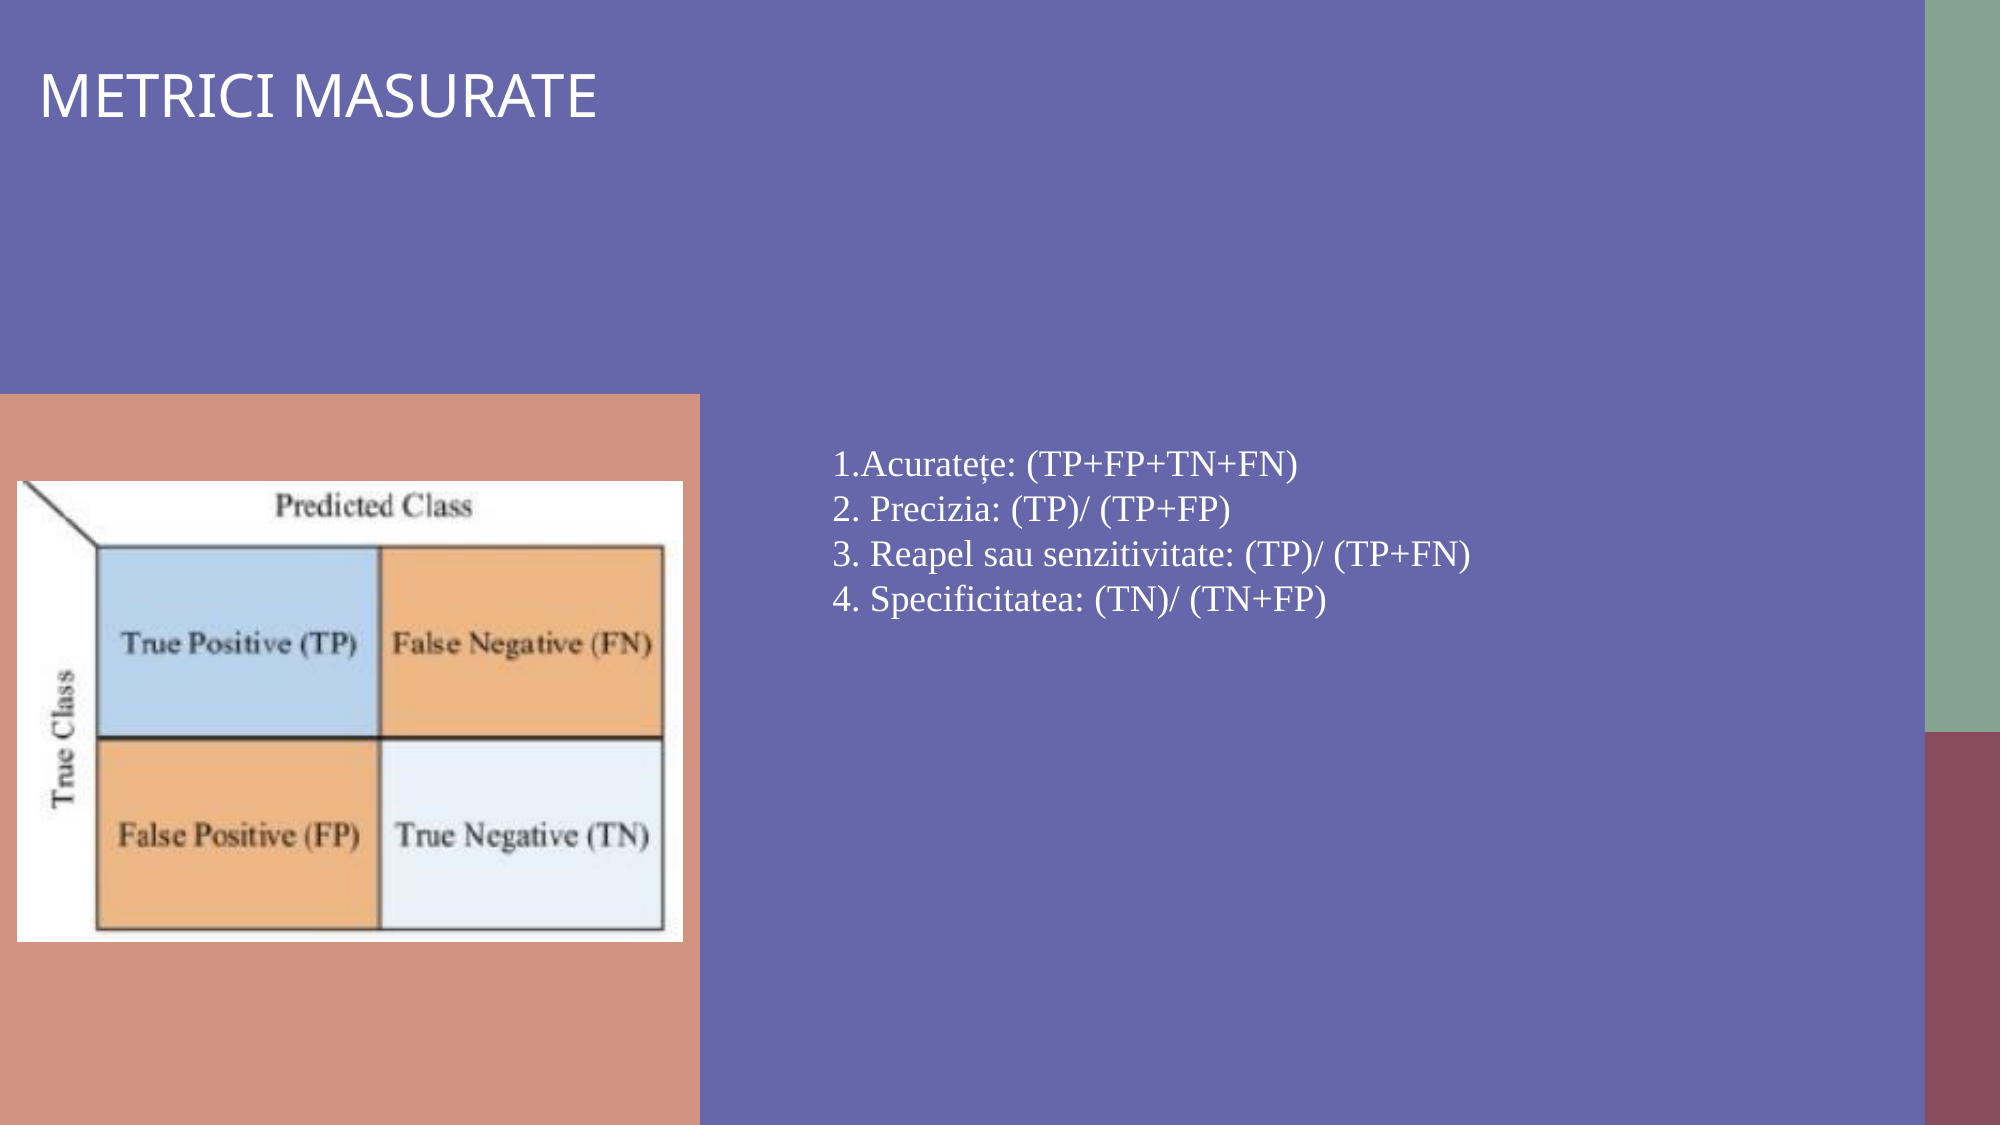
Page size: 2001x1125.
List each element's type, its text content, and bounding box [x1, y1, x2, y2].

title Metrici masurate [23, 26, 618, 171]
text_box 1.Acuratețe: (TP+FP+TN+FN) 2. Precizia: (TP)/ (TP+FP) 3. Reapel sau senzitivitate: (TP)/ (TP+FN) 4. Specificitatea: (TN)/ (TN+FP) [817, 431, 1818, 672]
picture [17, 481, 683, 942]
